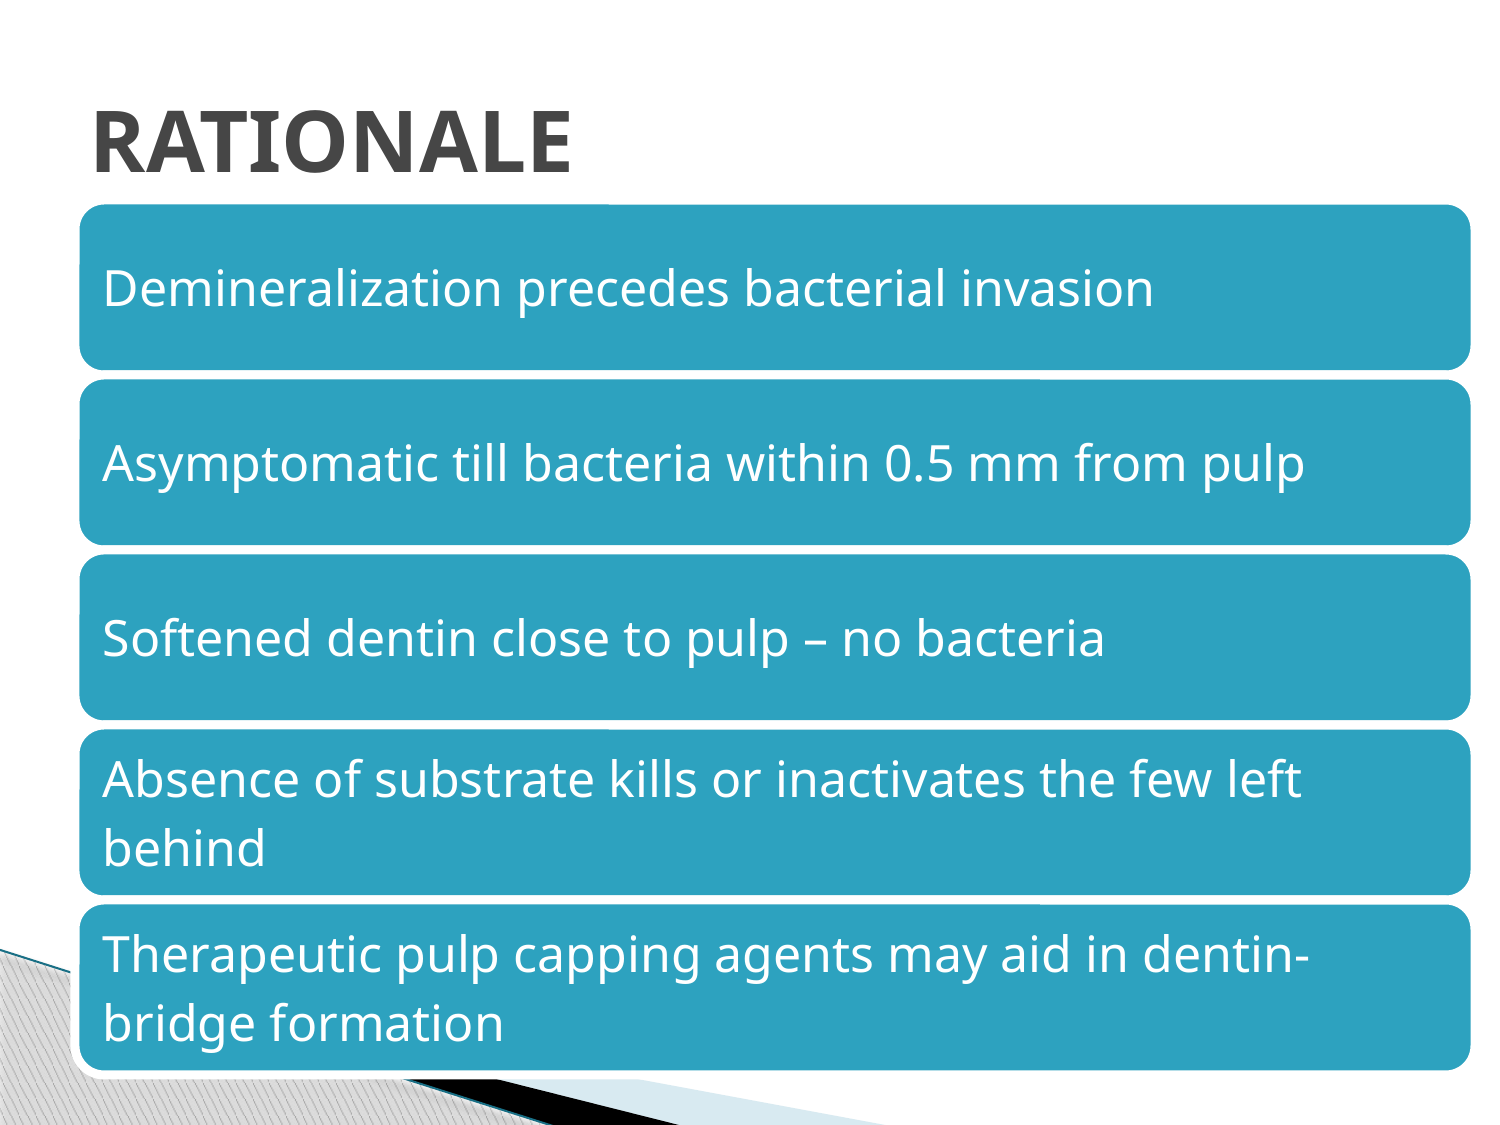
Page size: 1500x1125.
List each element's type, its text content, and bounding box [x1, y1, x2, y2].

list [74, 199, 1476, 1076]
title RATIONALE [75, 45, 1425, 199]
